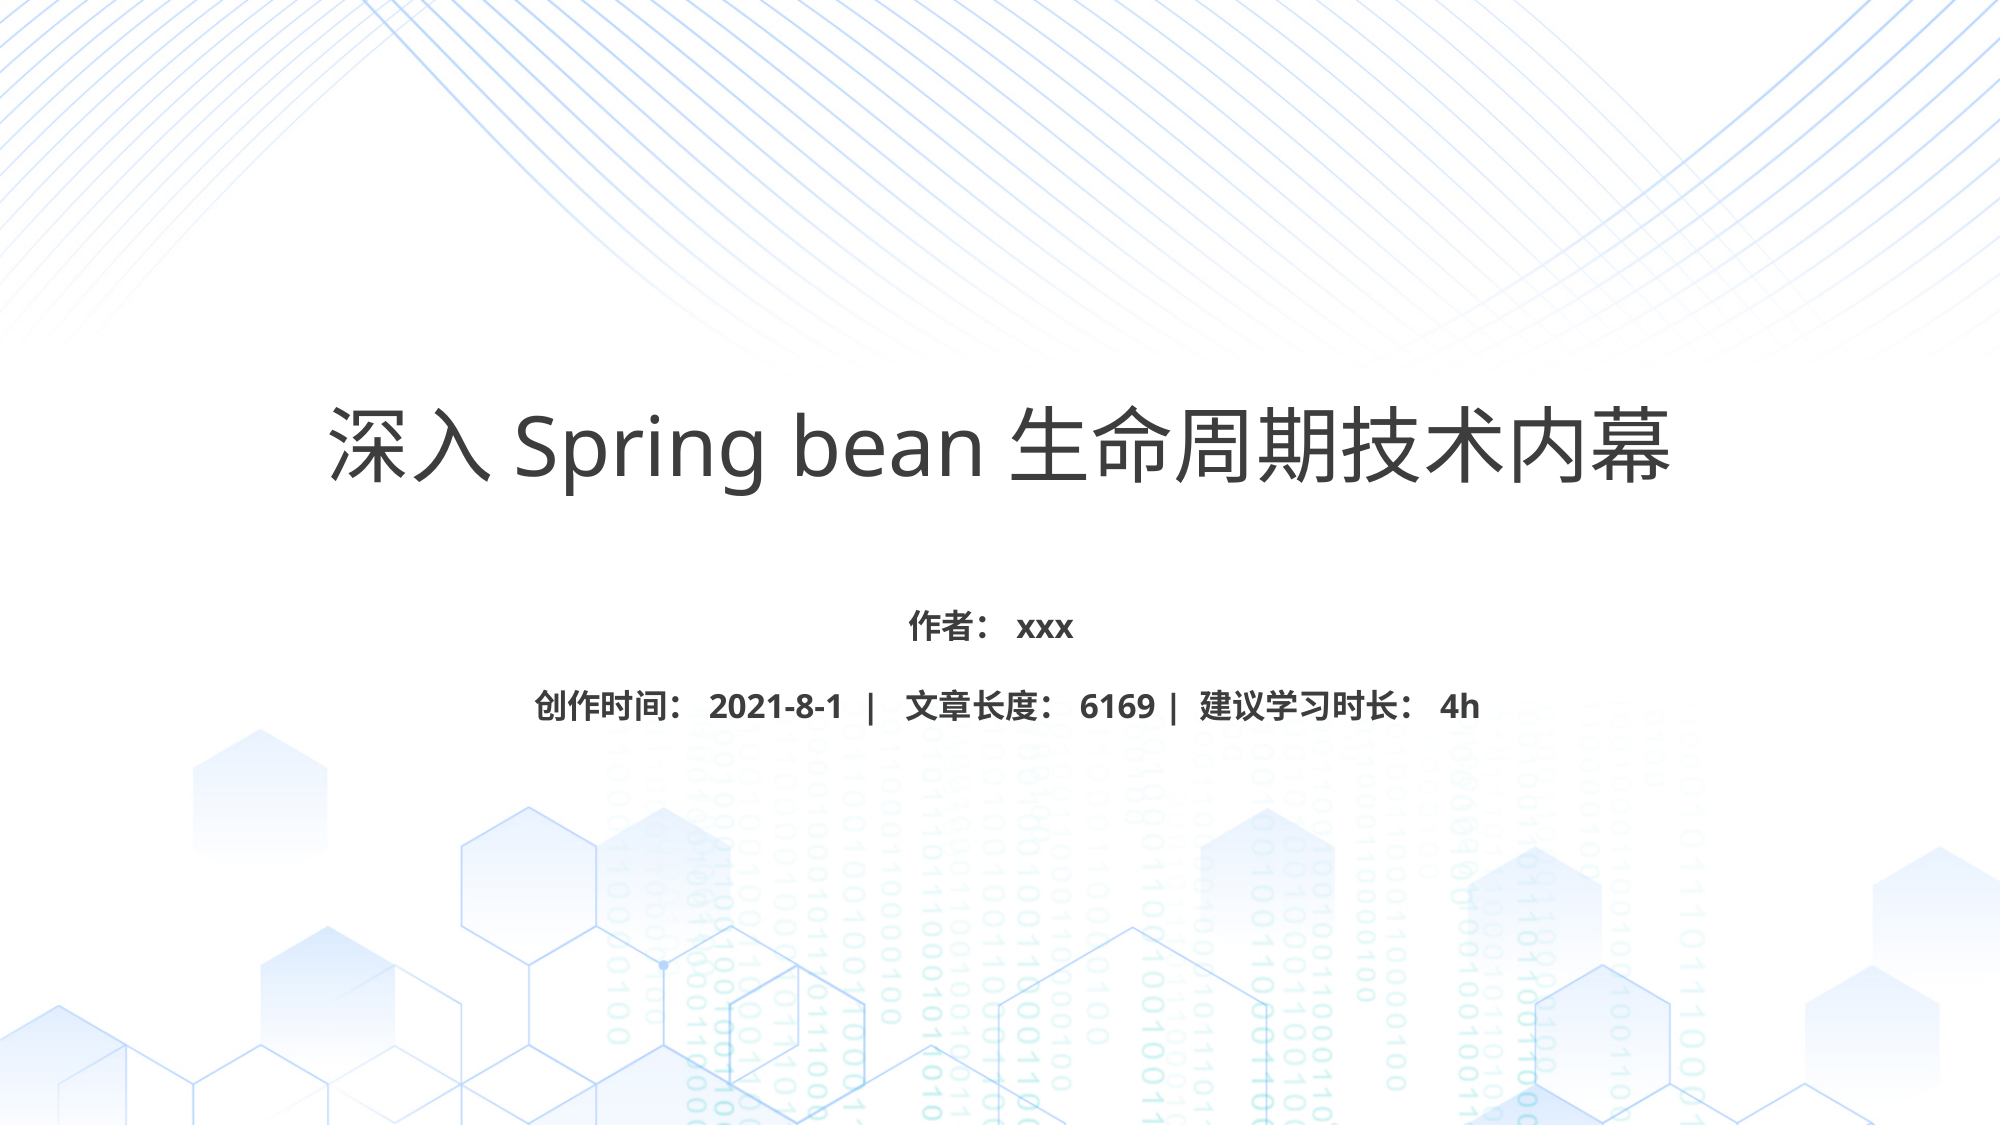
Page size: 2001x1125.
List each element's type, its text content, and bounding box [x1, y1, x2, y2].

picture [0, 0, 2001, 1125]
text_box 作者：xxx 创作时间：2021-8-1 | 文章长度：6169 | 建议学习时长：4h [0, 597, 2000, 733]
text_box 深入Spring bean生命周期技术内幕 [0, 385, 2000, 501]
